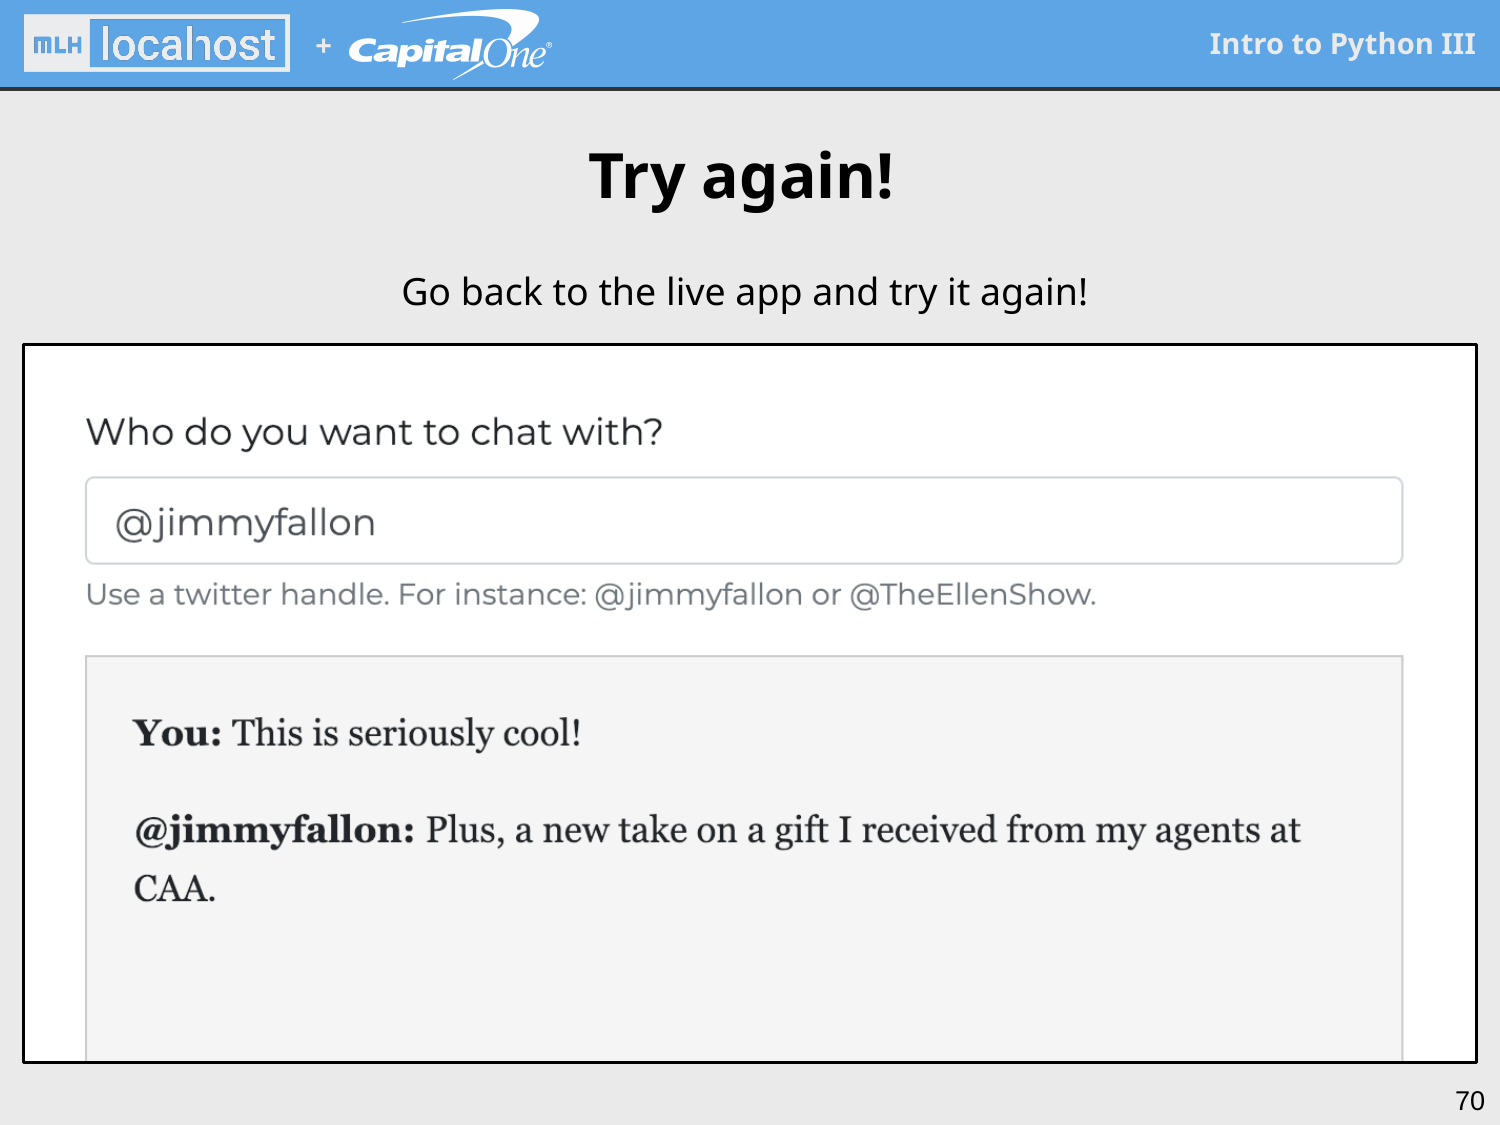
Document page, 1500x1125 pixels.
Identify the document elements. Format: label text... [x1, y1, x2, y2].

picture [24, 345, 1476, 1061]
text_box Go back to the live app and try it again! [47, 247, 1453, 334]
title Try again! [26, 106, 1474, 242]
picture [24, 14, 290, 72]
picture [349, 9, 552, 80]
